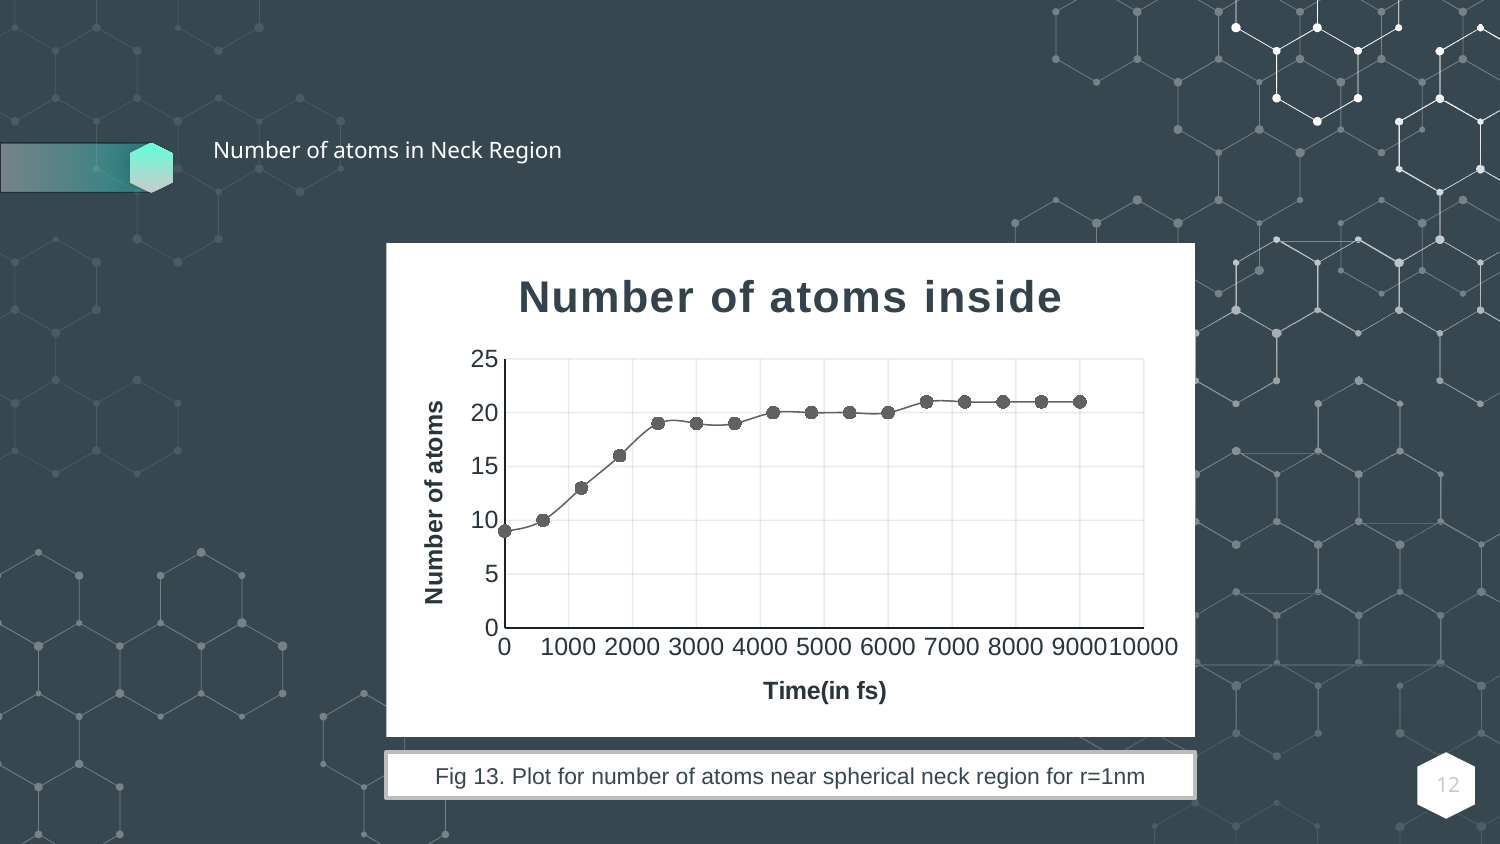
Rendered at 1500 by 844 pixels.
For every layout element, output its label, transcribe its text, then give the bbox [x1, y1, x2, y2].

chart [386, 242, 1196, 738]
text_box Fig 13. Plot for number of atoms near spherical neck region for r=1nm [384, 750, 1197, 800]
title Number of atoms in Neck Region [198, 121, 1302, 180]
slide_number 12 [1417, 752, 1475, 819]
